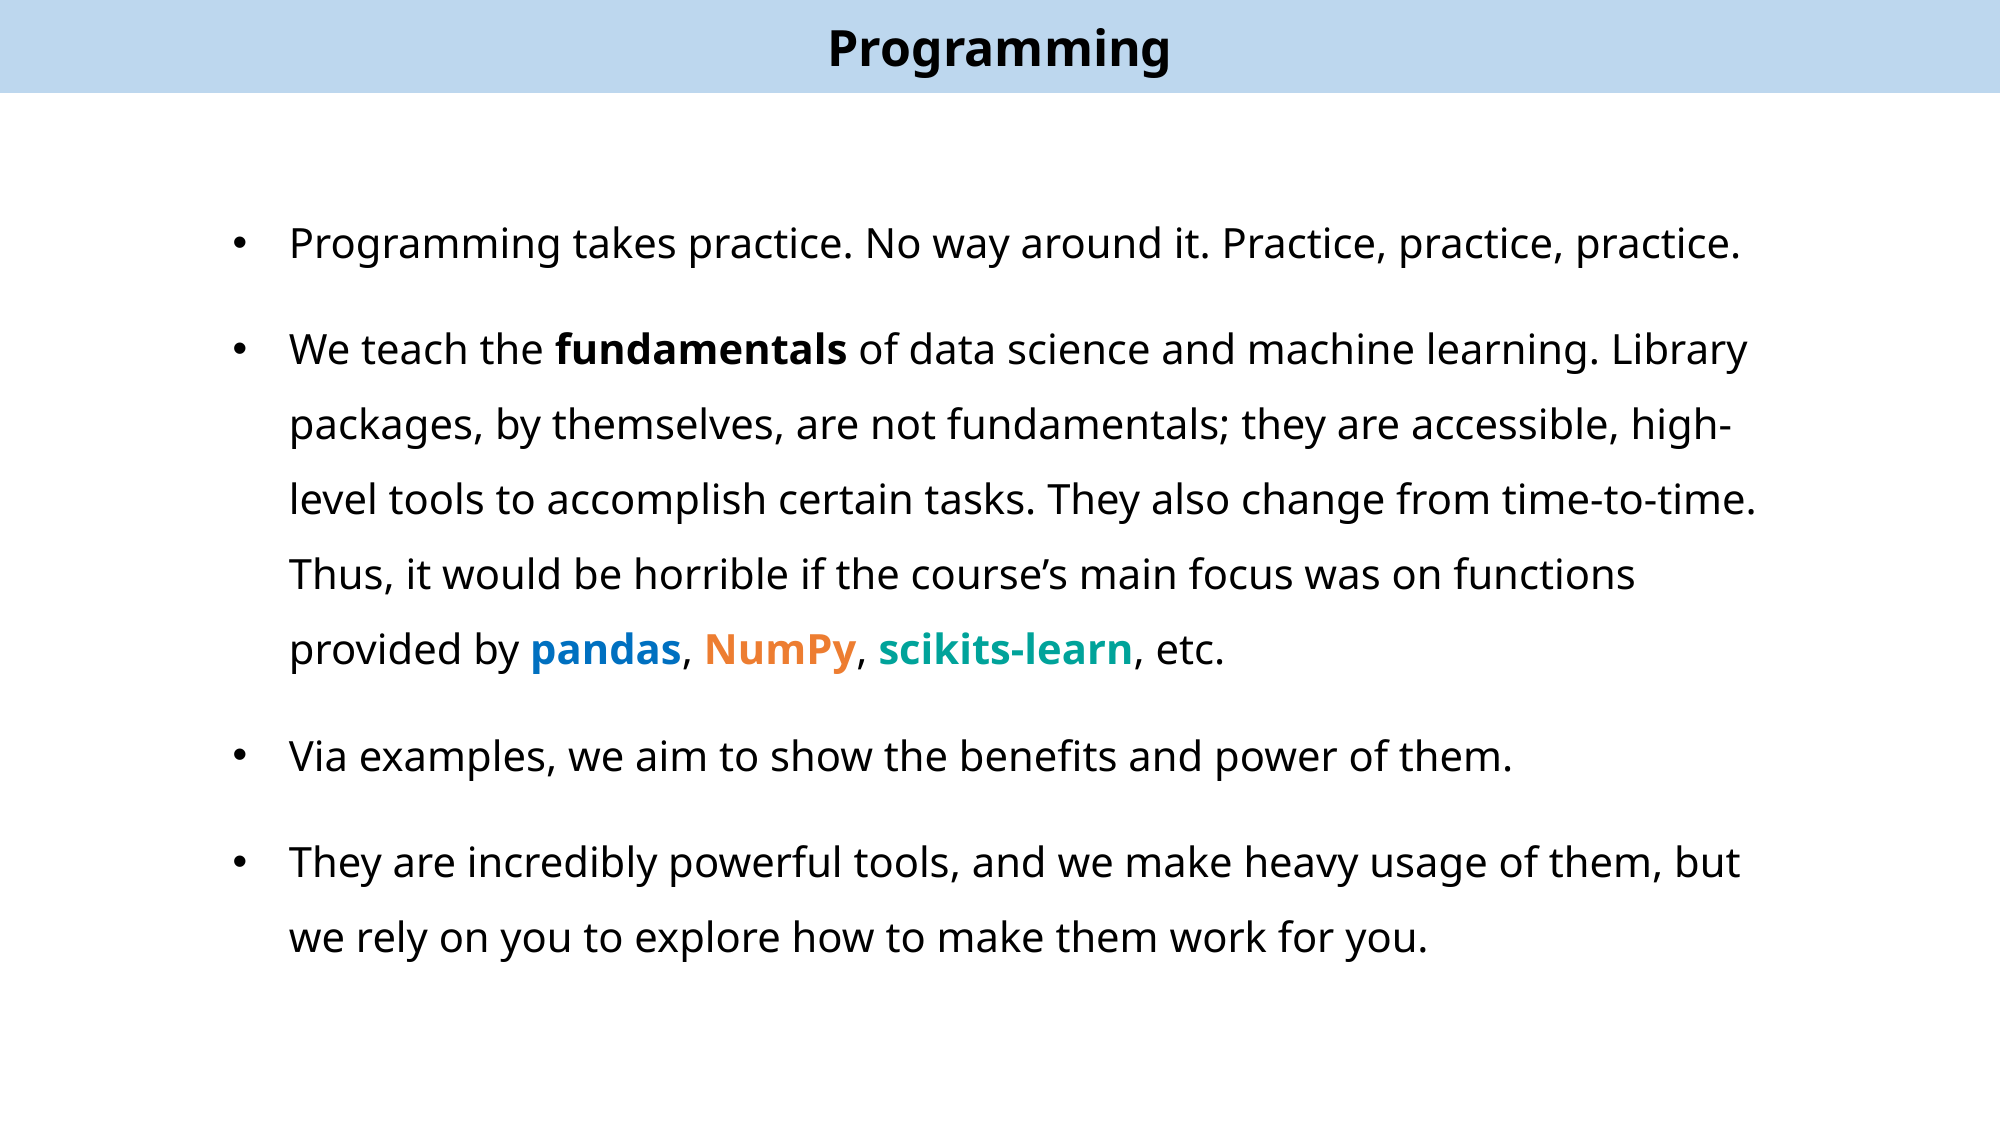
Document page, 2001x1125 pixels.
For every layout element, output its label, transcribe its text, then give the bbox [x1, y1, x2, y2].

text_box Programming [743, 8, 1256, 84]
text_box Programming takes practice. No way around it. Practice, practice, practice. We teach the fundamentals of data science and machine learning. Library packages, by themselves, are not fundamentals; they are accessible, high-level tools to accomplish certain tasks. They also change from time-to-time. Thus, it would be horrible if the course’s main focus was on functions provided by pandas, NumPy, scikits-learn, etc. Via examples, we aim to show the benefits and power of them. They are incredibly powerful tools, and we make heavy usage of them, but we rely on you to explore how to make them work for you. [217, 184, 1814, 968]
text_box [0, 0, 2000, 94]
